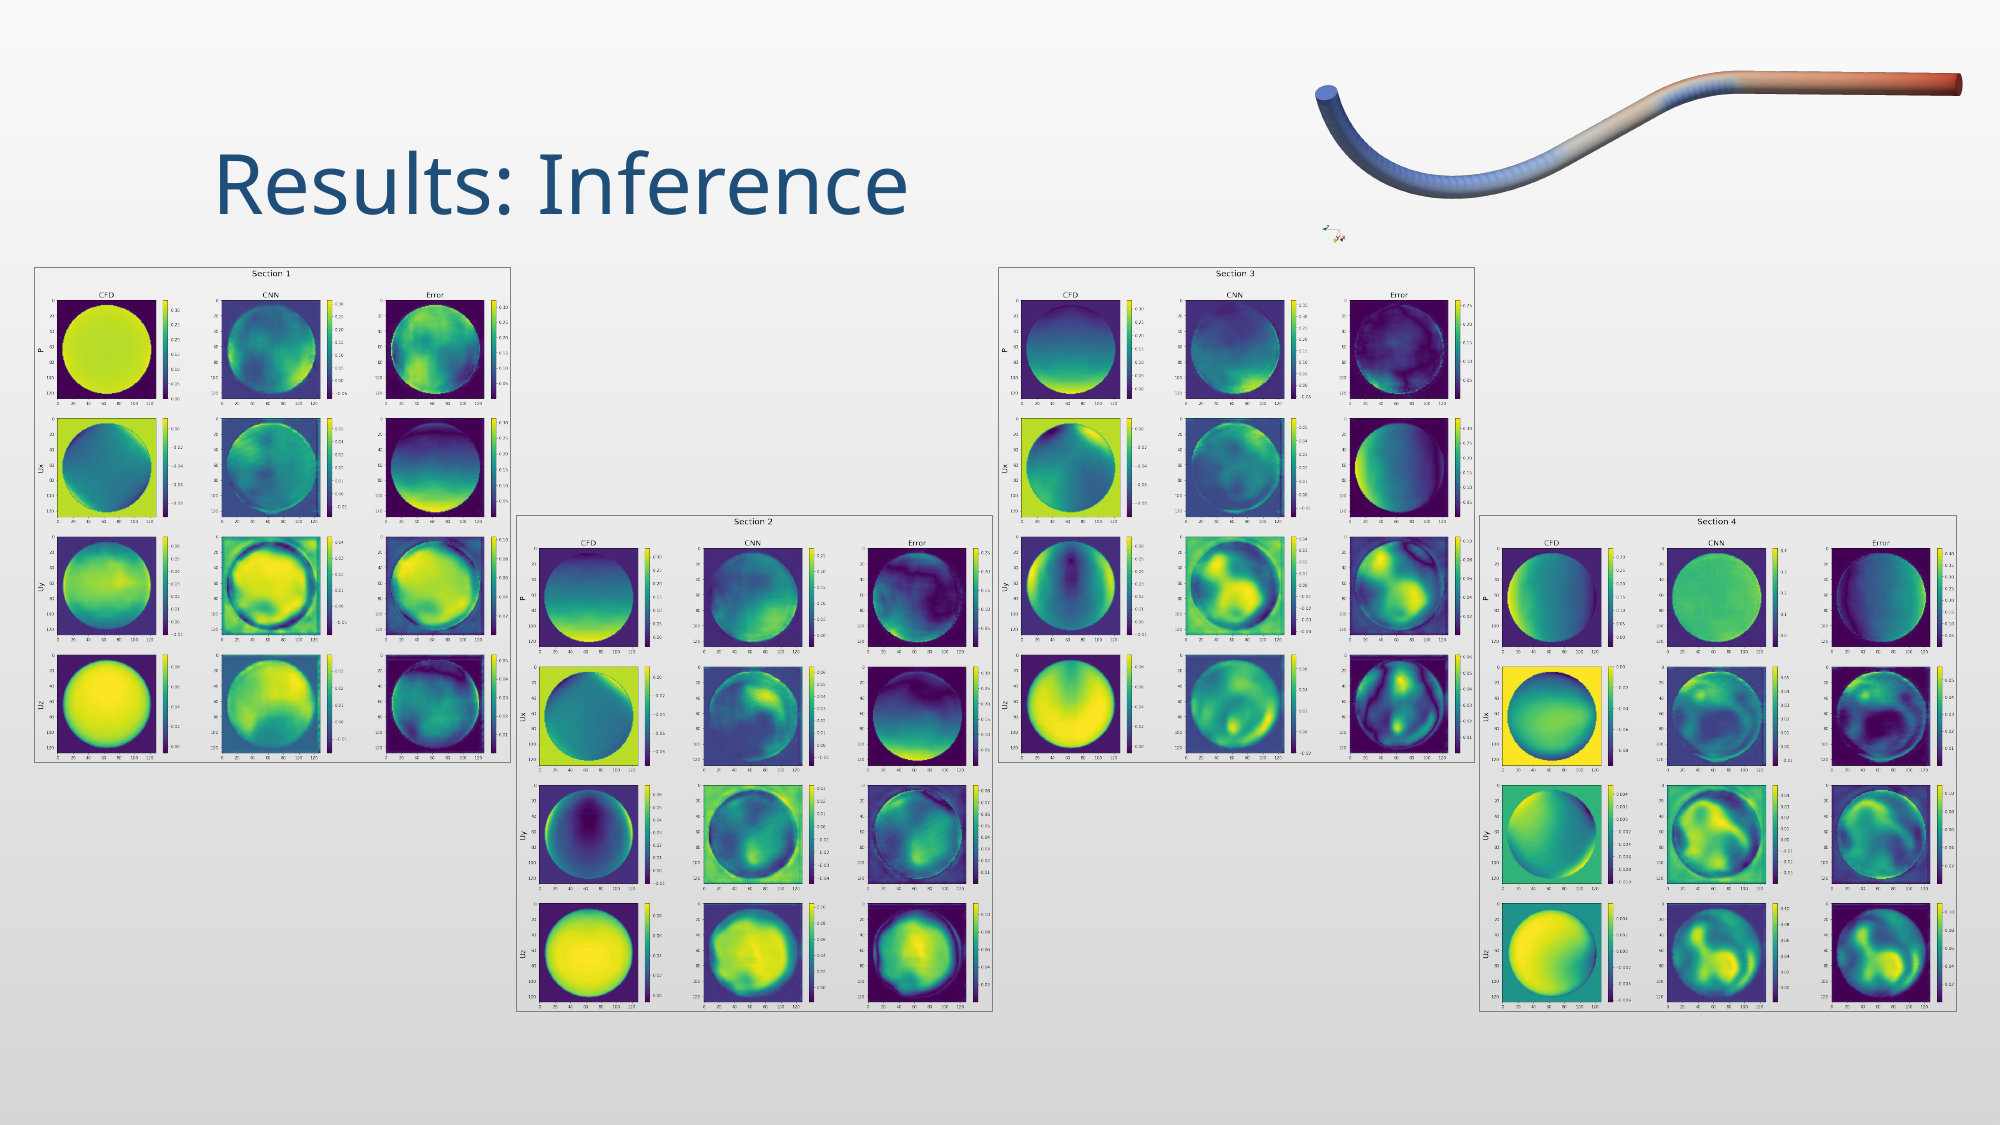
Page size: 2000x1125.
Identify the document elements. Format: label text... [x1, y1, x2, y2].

title Results: Inference [197, 112, 1306, 263]
picture [1306, 0, 1975, 263]
picture [1479, 515, 1957, 1012]
picture [34, 267, 511, 763]
picture [516, 515, 993, 1012]
picture [998, 267, 1475, 763]
